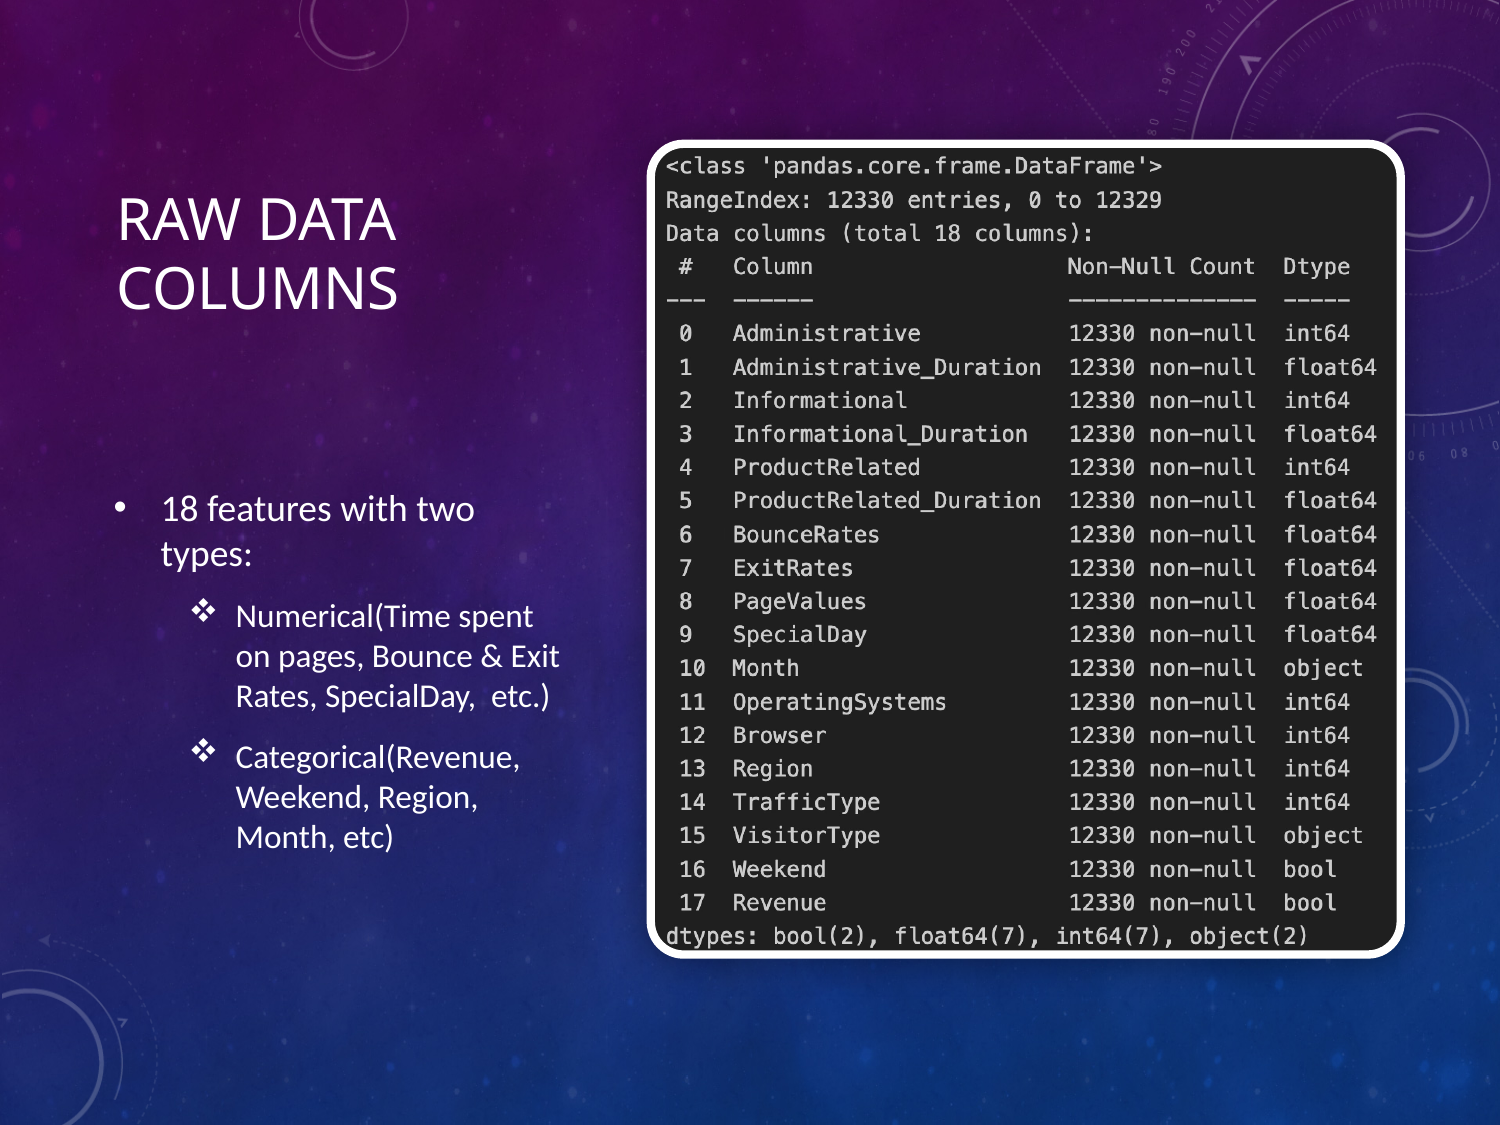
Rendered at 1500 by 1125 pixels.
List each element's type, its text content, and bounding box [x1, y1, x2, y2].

list 18 features with two types: Numerical(Time spent on pages, Bounce & Exit Rates, SpecialDay, etc.) Categorical(Revenue, Weekend, Region, Month, etc) [98, 370, 592, 968]
title Raw Data Columns [101, 132, 592, 370]
picture [0, 0, 1500, 1125]
